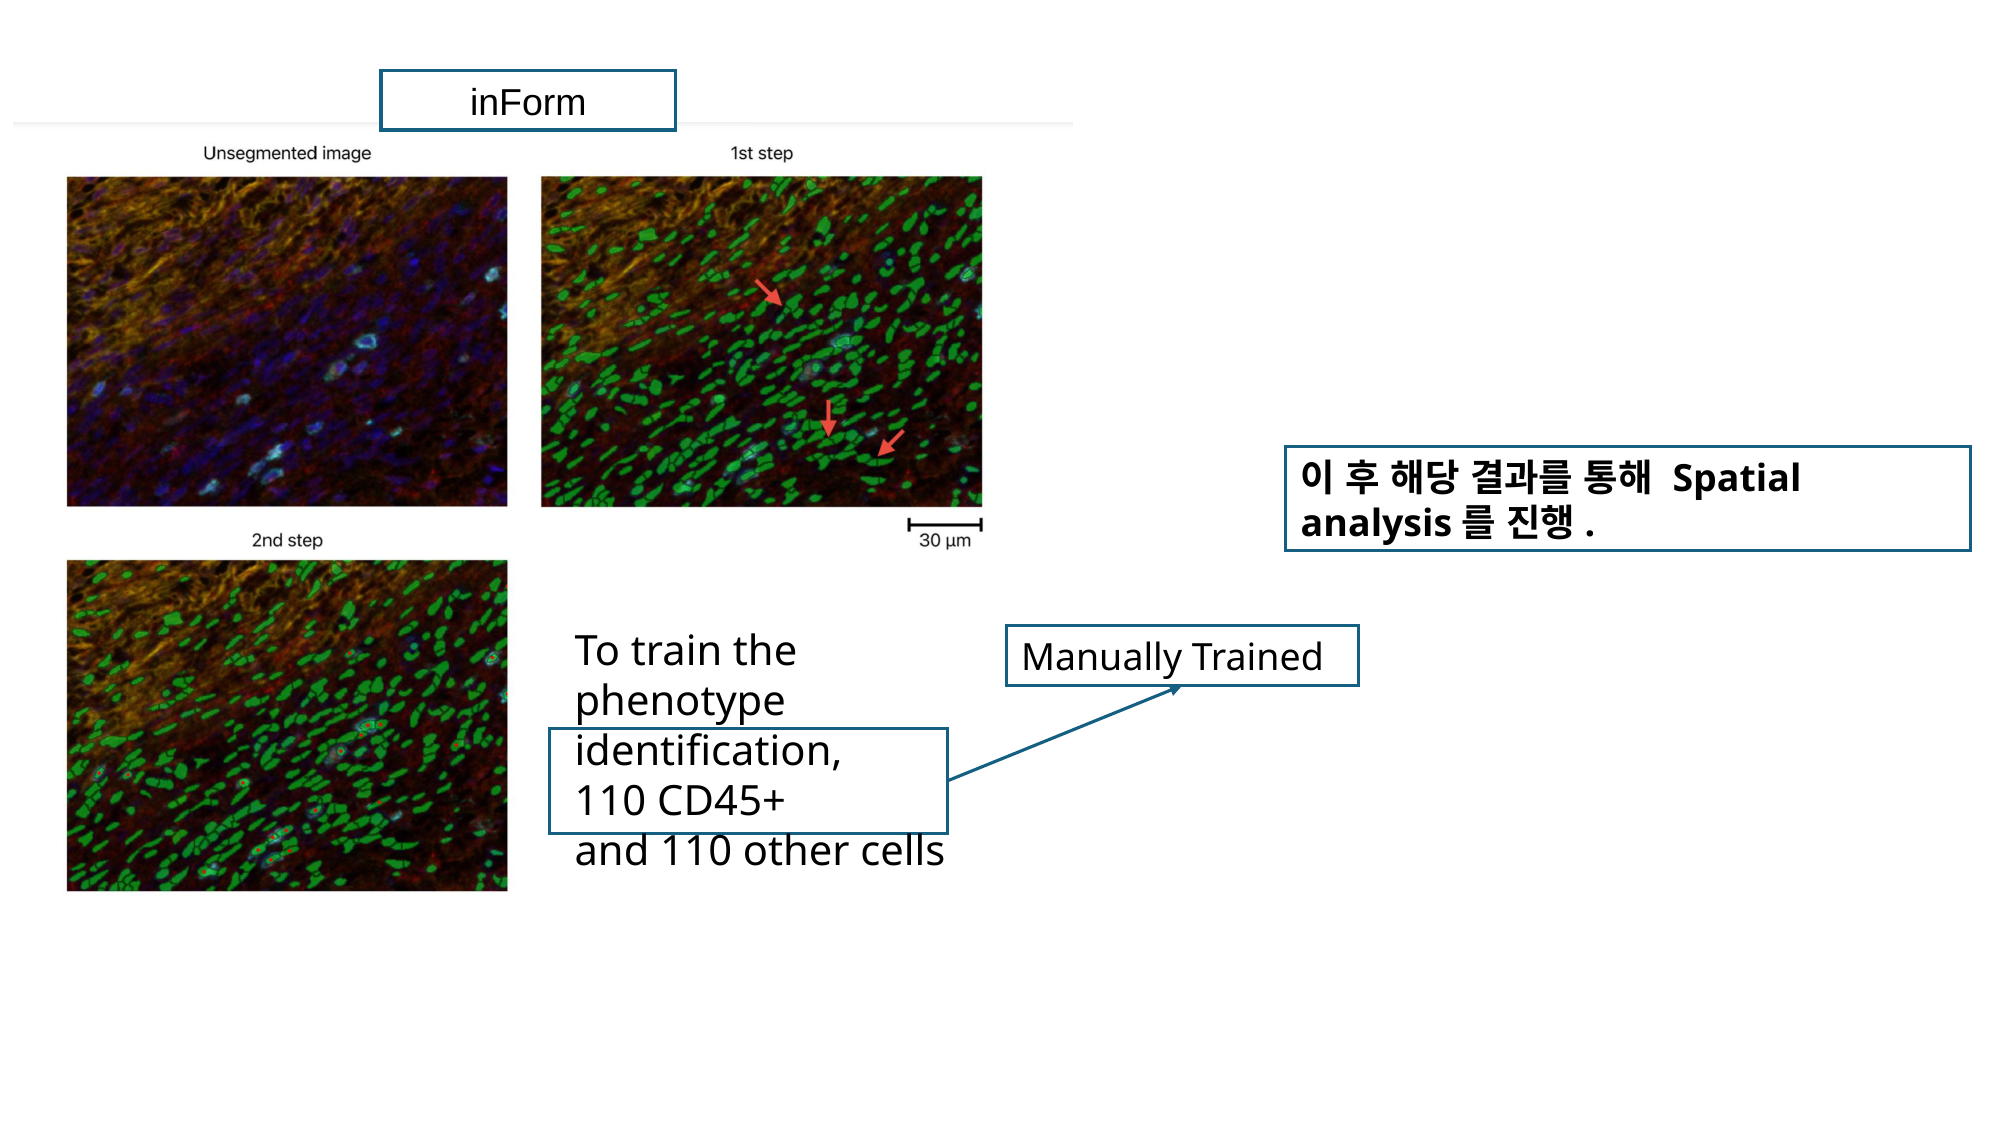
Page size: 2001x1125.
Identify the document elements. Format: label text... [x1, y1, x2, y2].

picture [12, 121, 1074, 915]
text_box 이 후 해당 결과를 통해 Spatial analysis를 진행. [1284, 445, 1972, 552]
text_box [946, 685, 1183, 782]
text_box Manually Trained [1074, 624, 1360, 687]
text_box inForm [379, 69, 677, 121]
